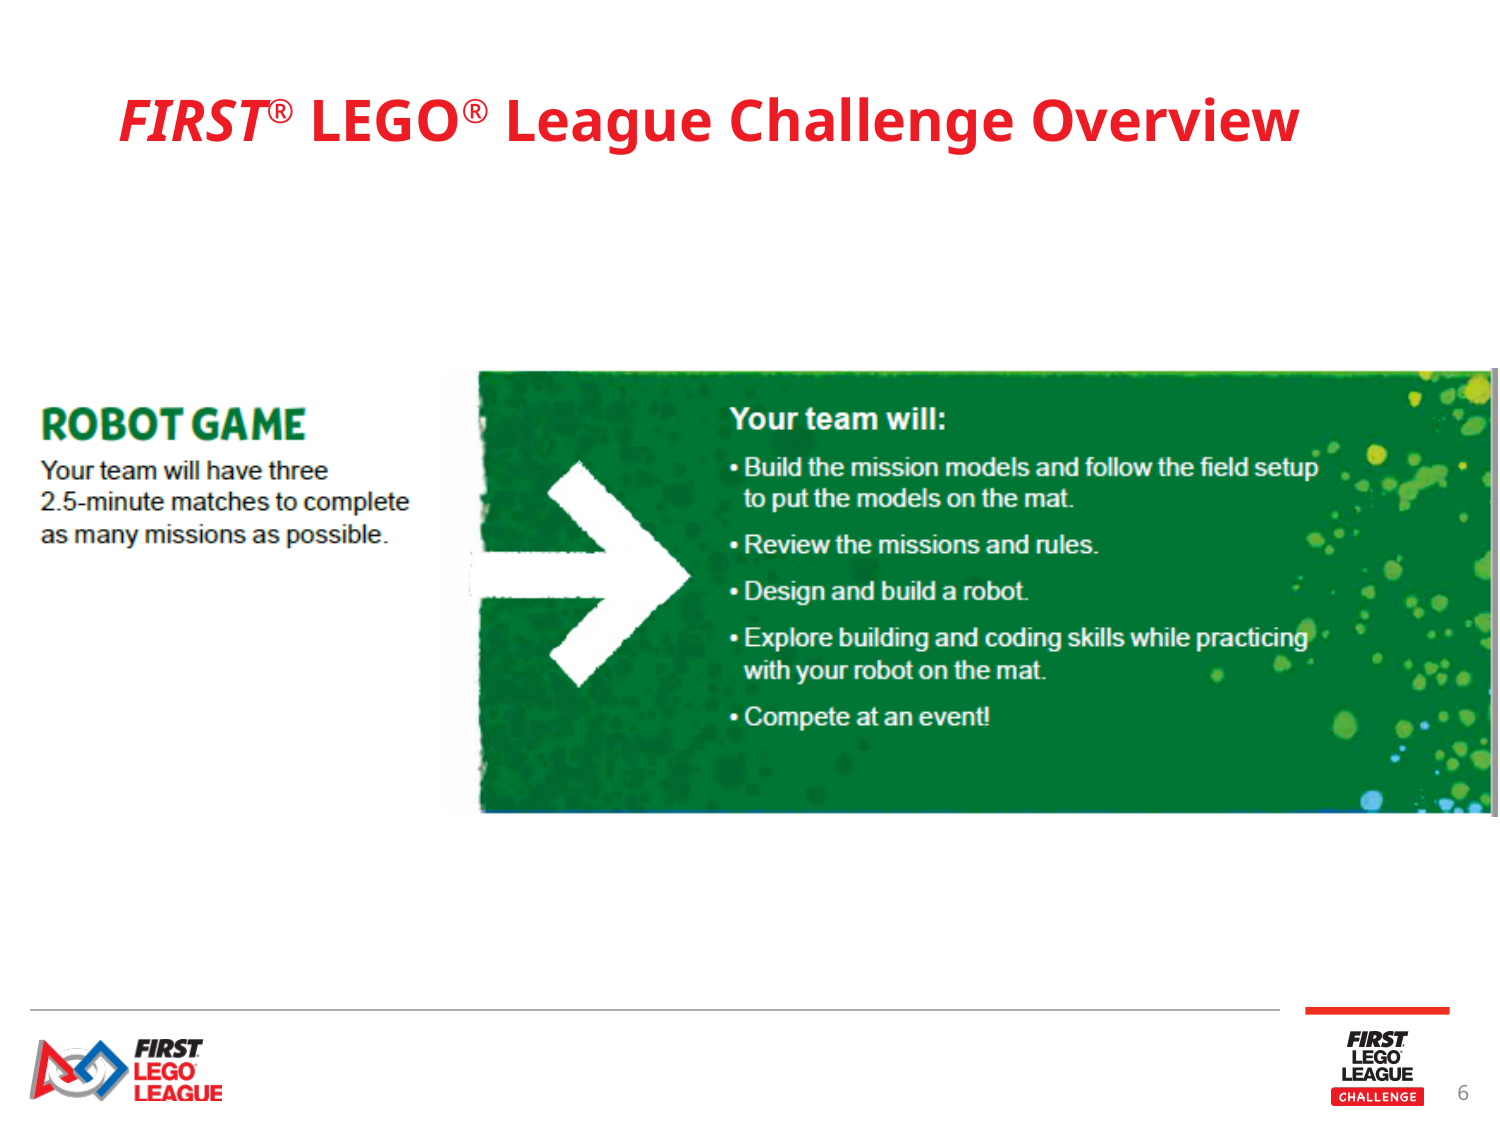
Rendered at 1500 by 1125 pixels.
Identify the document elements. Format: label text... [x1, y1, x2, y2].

title FIRST® LEGO® League Challenge Overview [103, 59, 1397, 185]
picture [12, 368, 1498, 817]
slide_number 6 [1425, 1076, 1484, 1111]
